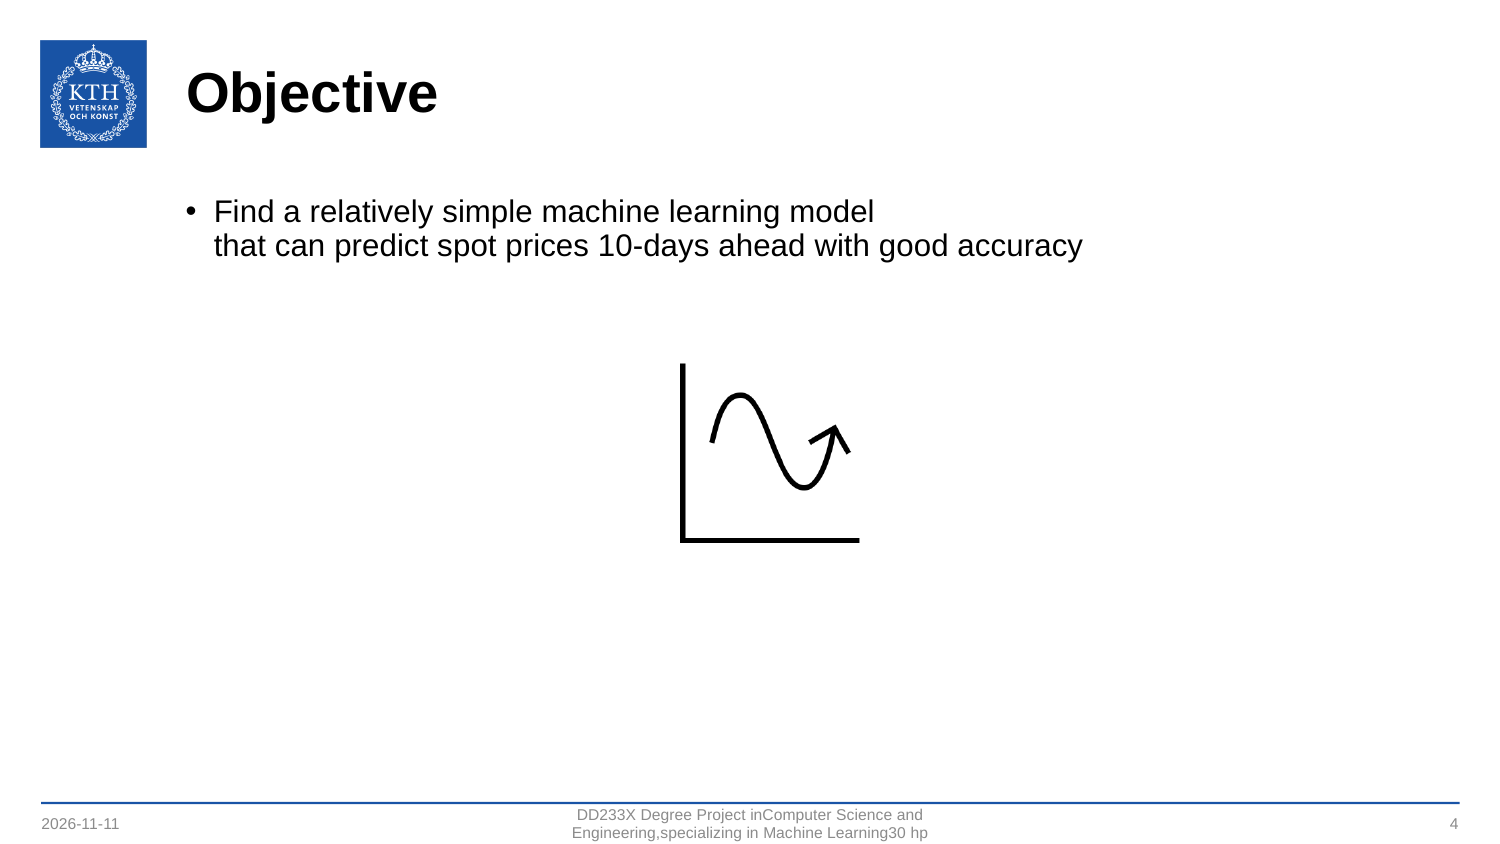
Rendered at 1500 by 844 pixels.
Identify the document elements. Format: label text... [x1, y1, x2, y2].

picture [643, 326, 896, 580]
picture [40, 40, 147, 148]
footer DD233X Degree Project inComputer Science and Engineering,specializing in Machine Learning30 hp [496, 804, 1004, 843]
slide_number 4 [1121, 804, 1459, 843]
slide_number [41, 804, 379, 843]
list Find a relatively simple machine learning model that can predict spot prices 10-days ahead with good accuracy [185, 195, 1317, 303]
title Objective [185, 41, 1460, 148]
